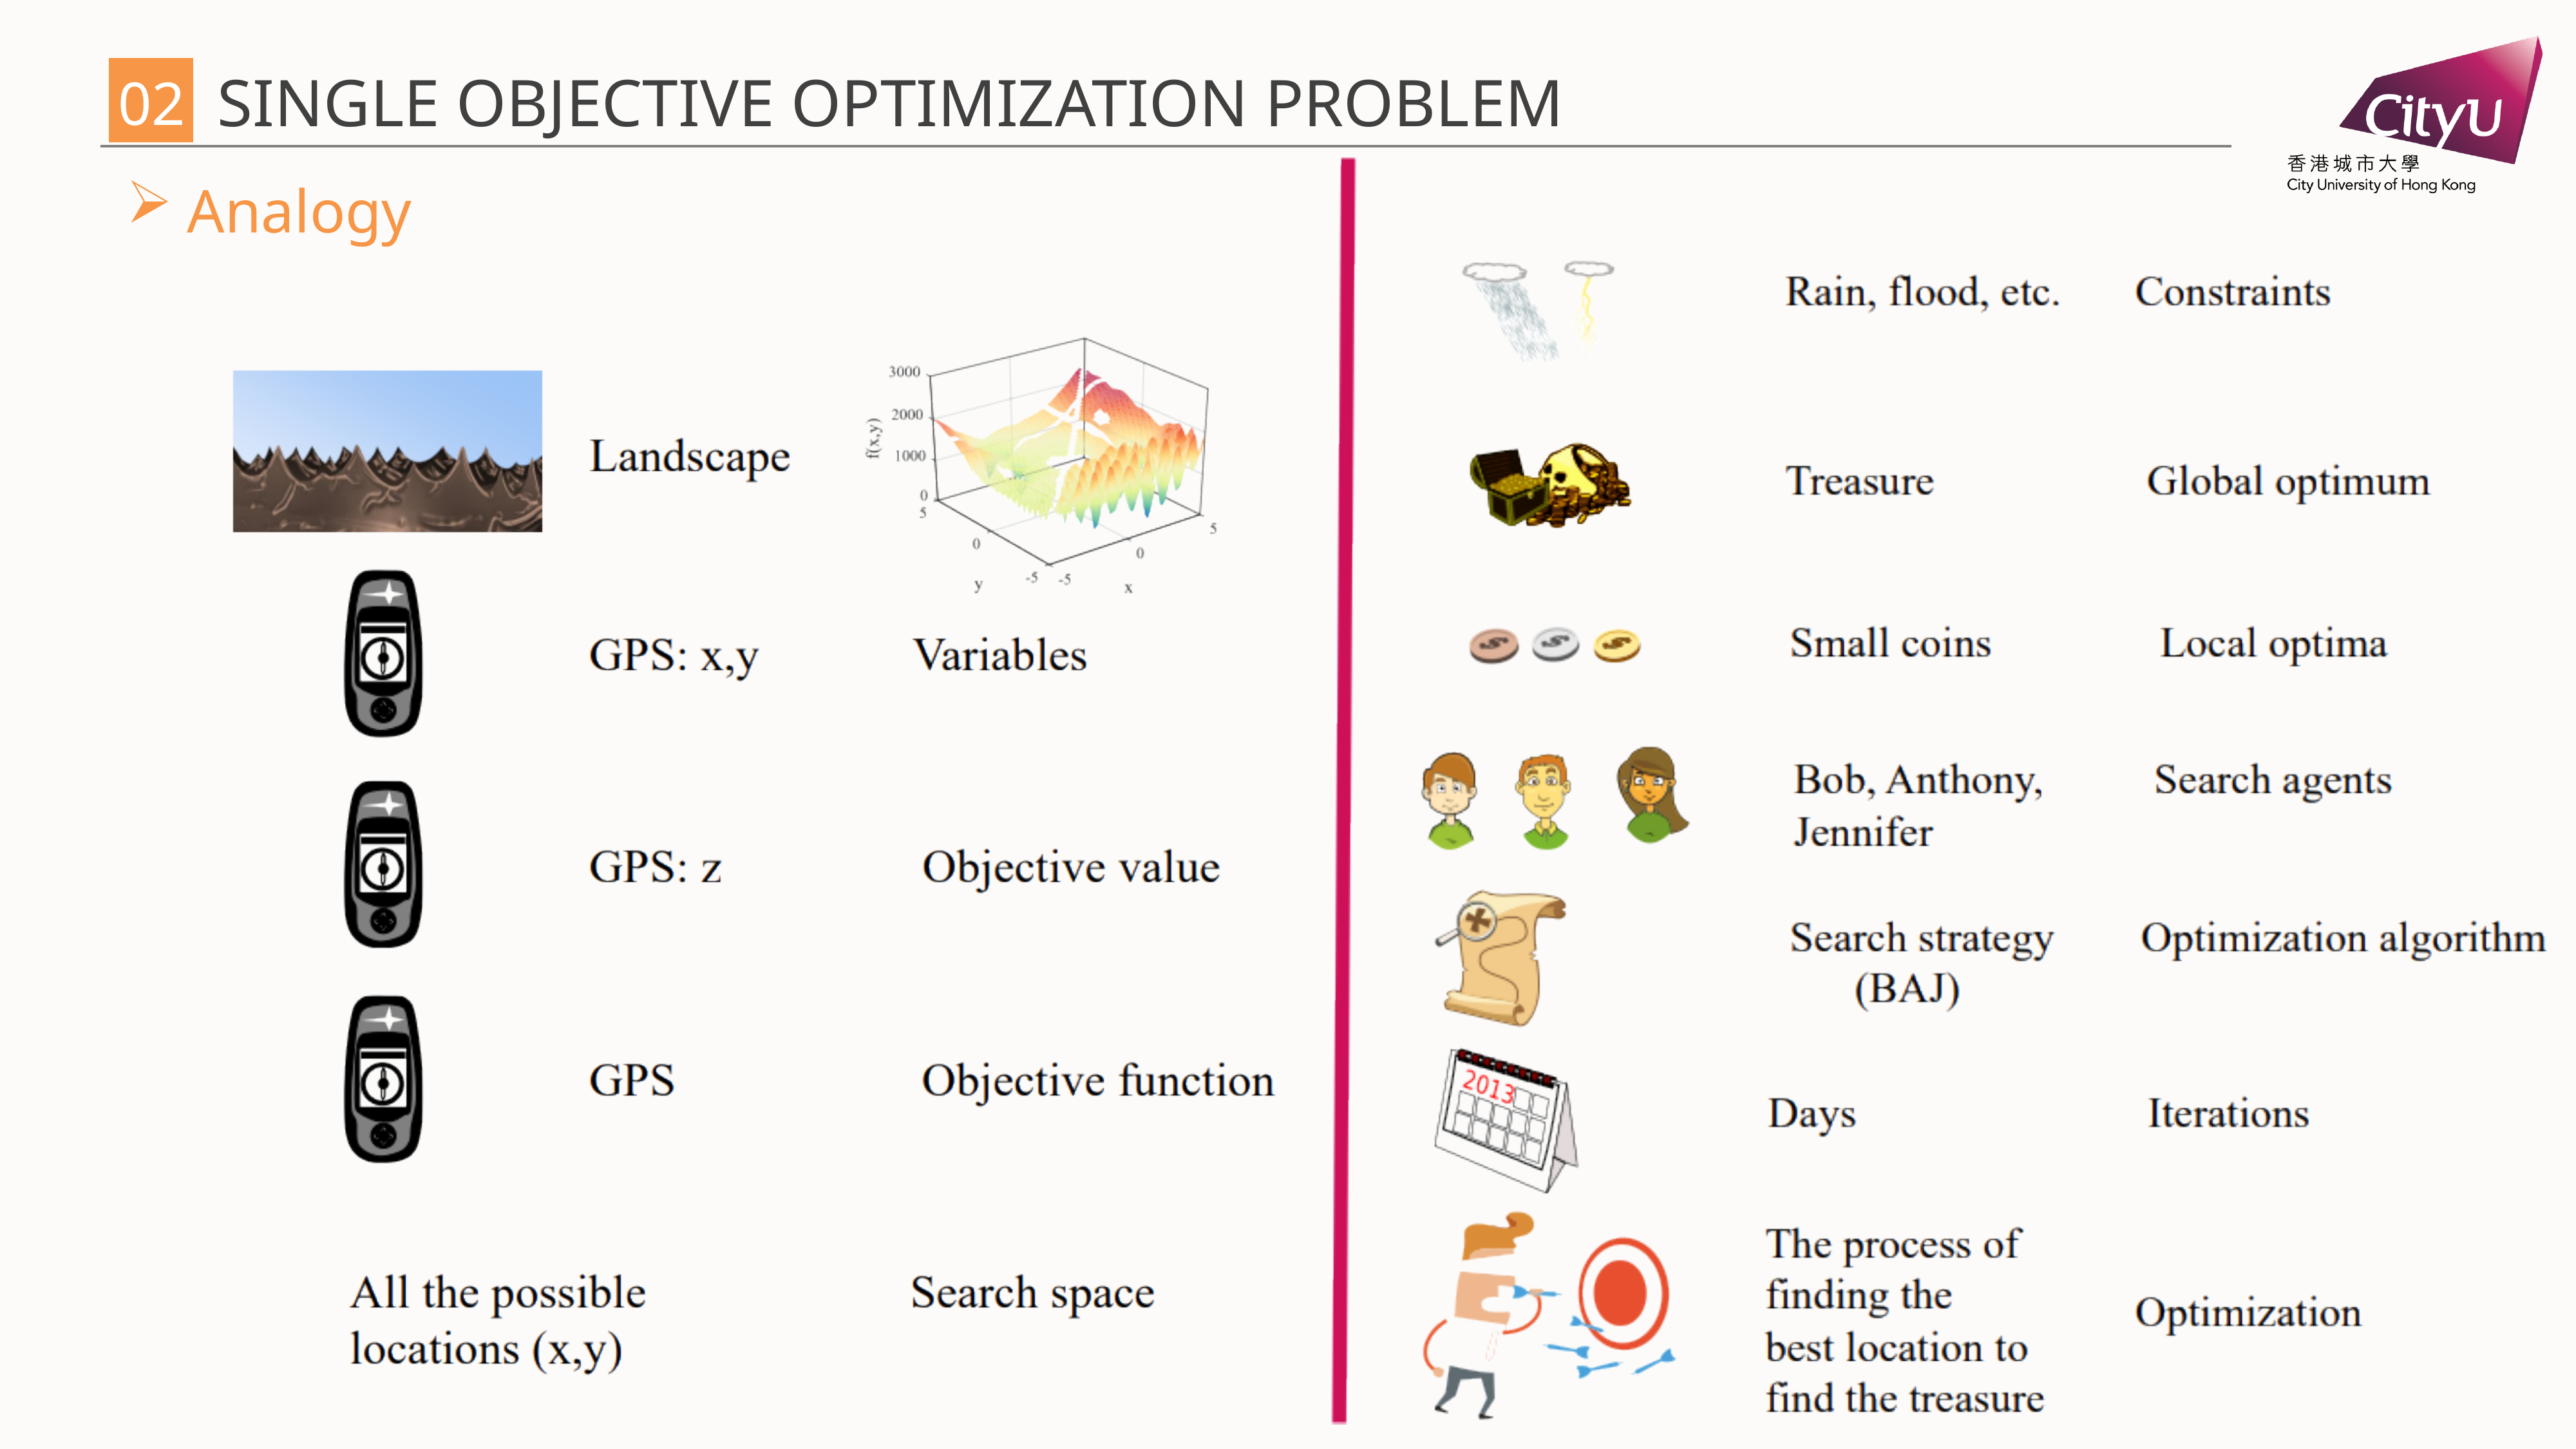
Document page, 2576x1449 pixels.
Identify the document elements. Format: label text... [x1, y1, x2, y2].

text_box 02 [110, 61, 193, 142]
title Single objective optimization problem [207, 58, 2369, 147]
text_box Analogy [121, 147, 1325, 250]
picture [1325, 34, 2557, 1425]
picture [193, 303, 1280, 1389]
